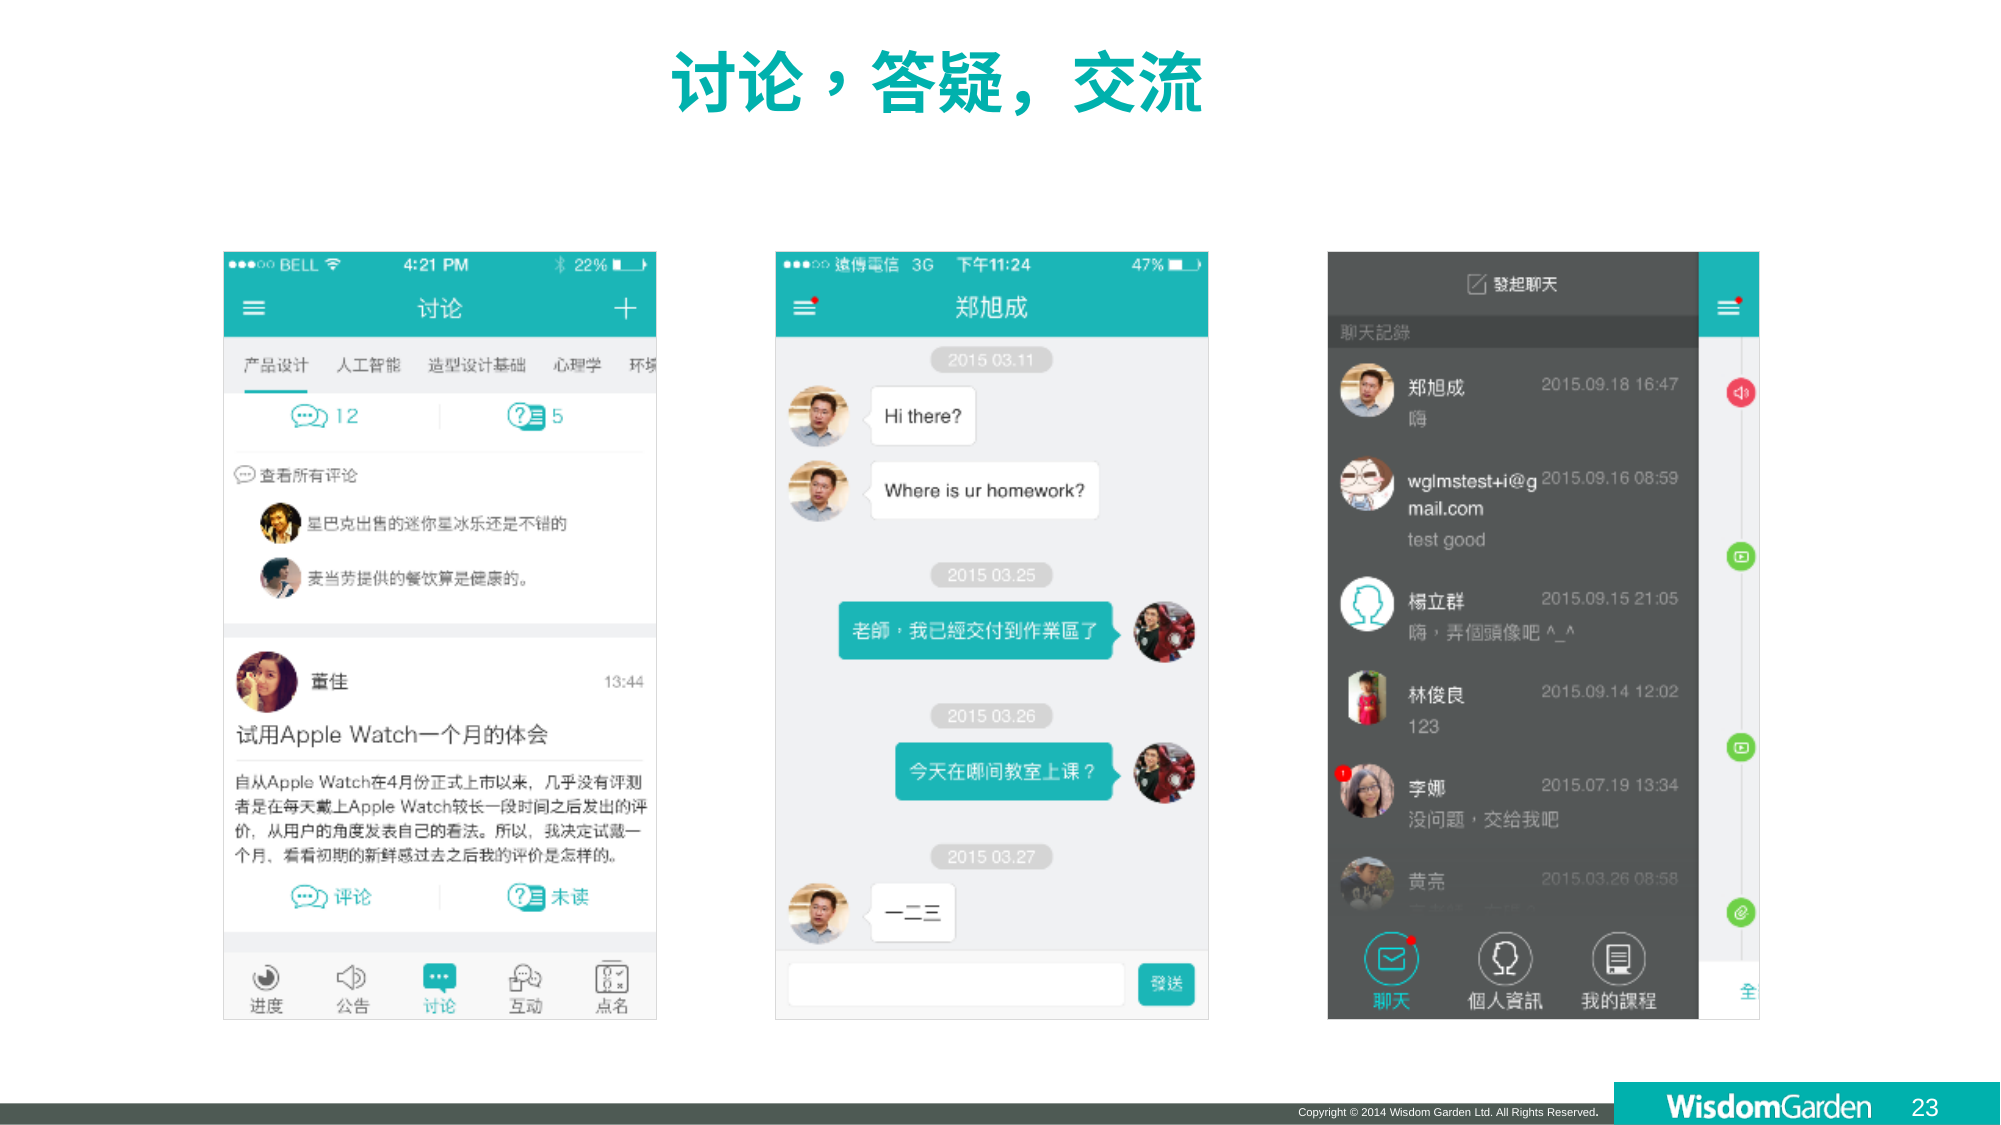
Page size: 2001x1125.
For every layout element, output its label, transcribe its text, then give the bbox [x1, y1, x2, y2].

picture [1661, 1086, 1876, 1124]
title 讨论，答疑，交流 [75, 20, 1800, 141]
picture [775, 251, 1209, 1020]
picture [1326, 251, 1760, 1020]
picture [223, 251, 657, 1020]
slide_number 23 [1881, 1076, 1969, 1125]
